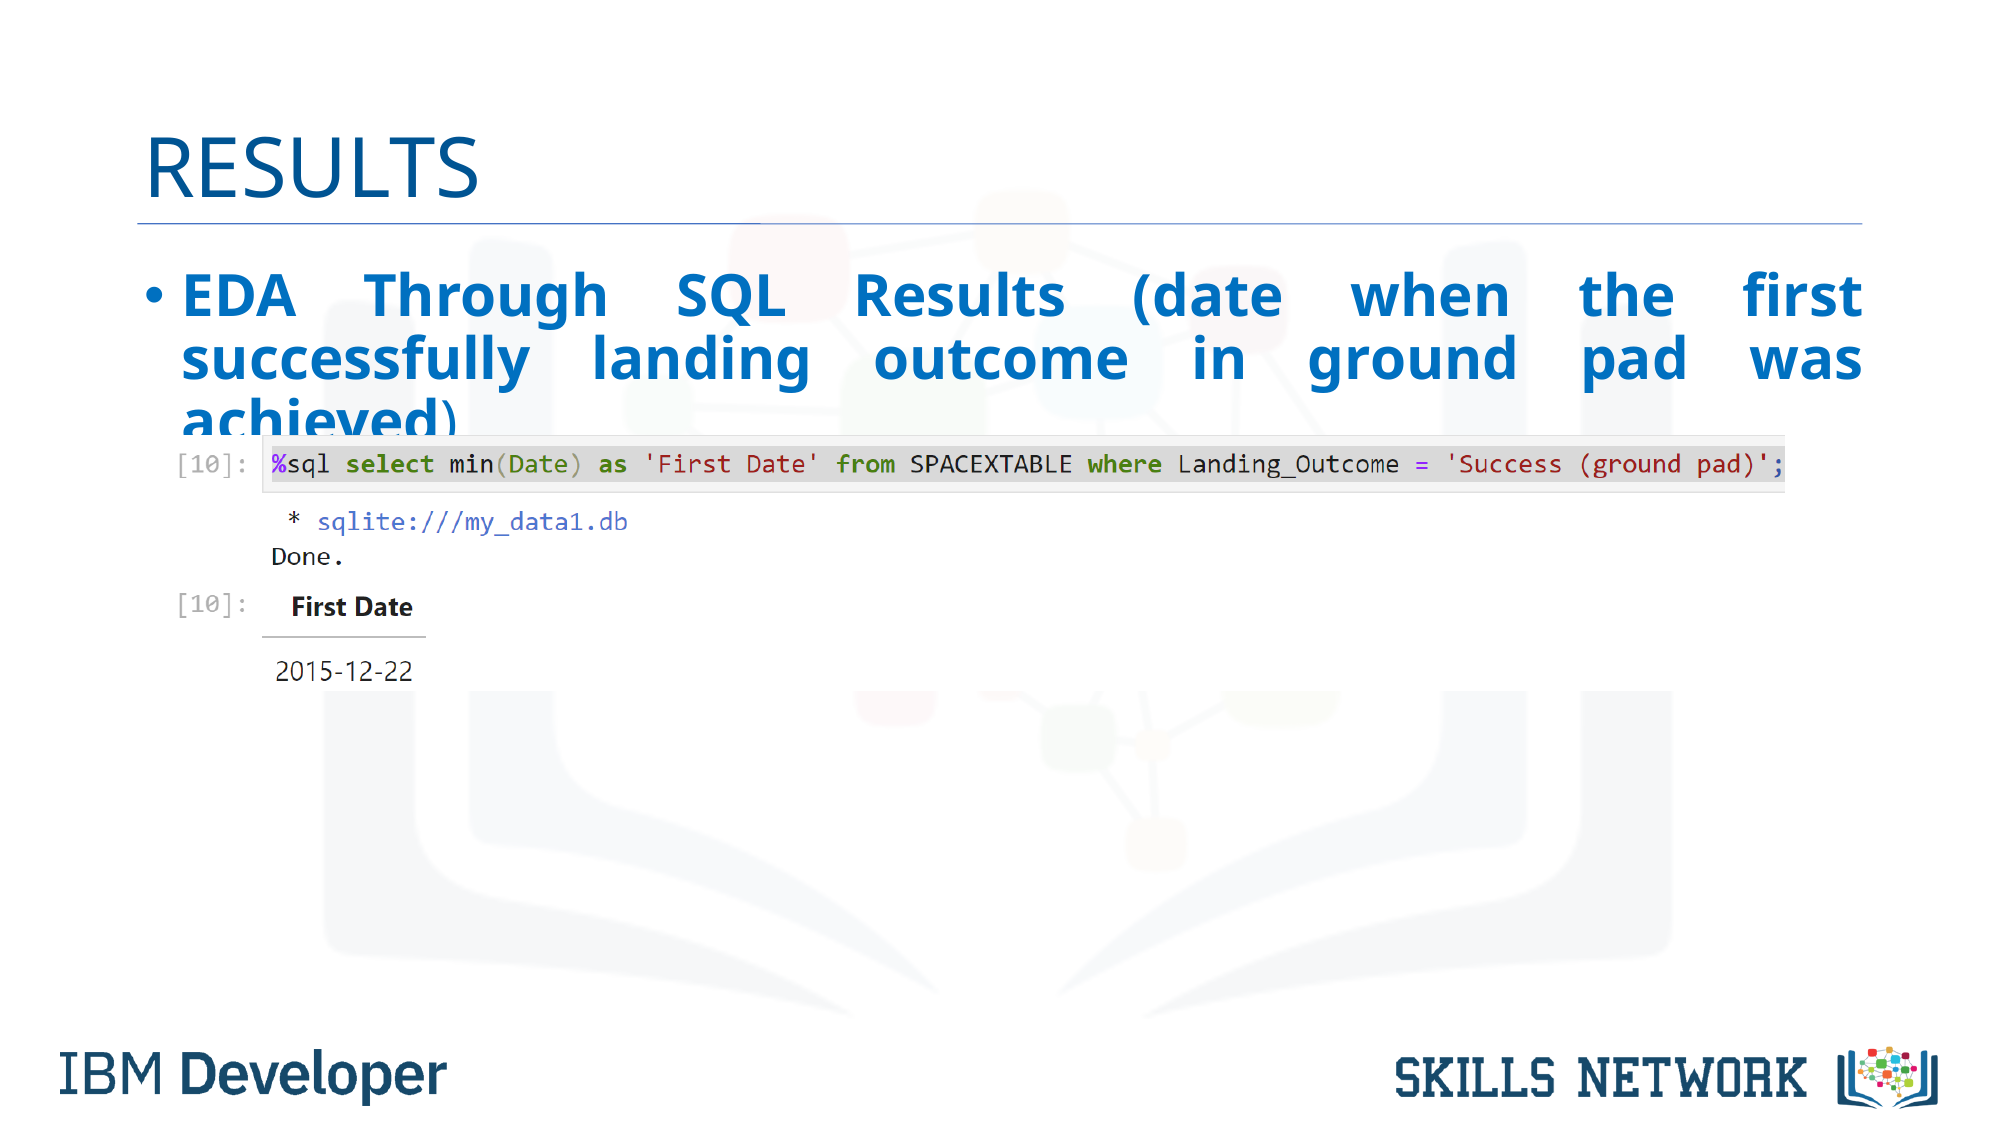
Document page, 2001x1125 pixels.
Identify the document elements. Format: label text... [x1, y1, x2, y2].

list EDA Through SQL Results (date when the first successfully landing outcome in ground pad was achieved) [129, 258, 1879, 1014]
picture [165, 435, 1785, 691]
picture [1390, 1045, 1945, 1111]
picture [55, 1045, 459, 1108]
title RESULTS [128, 61, 1315, 280]
